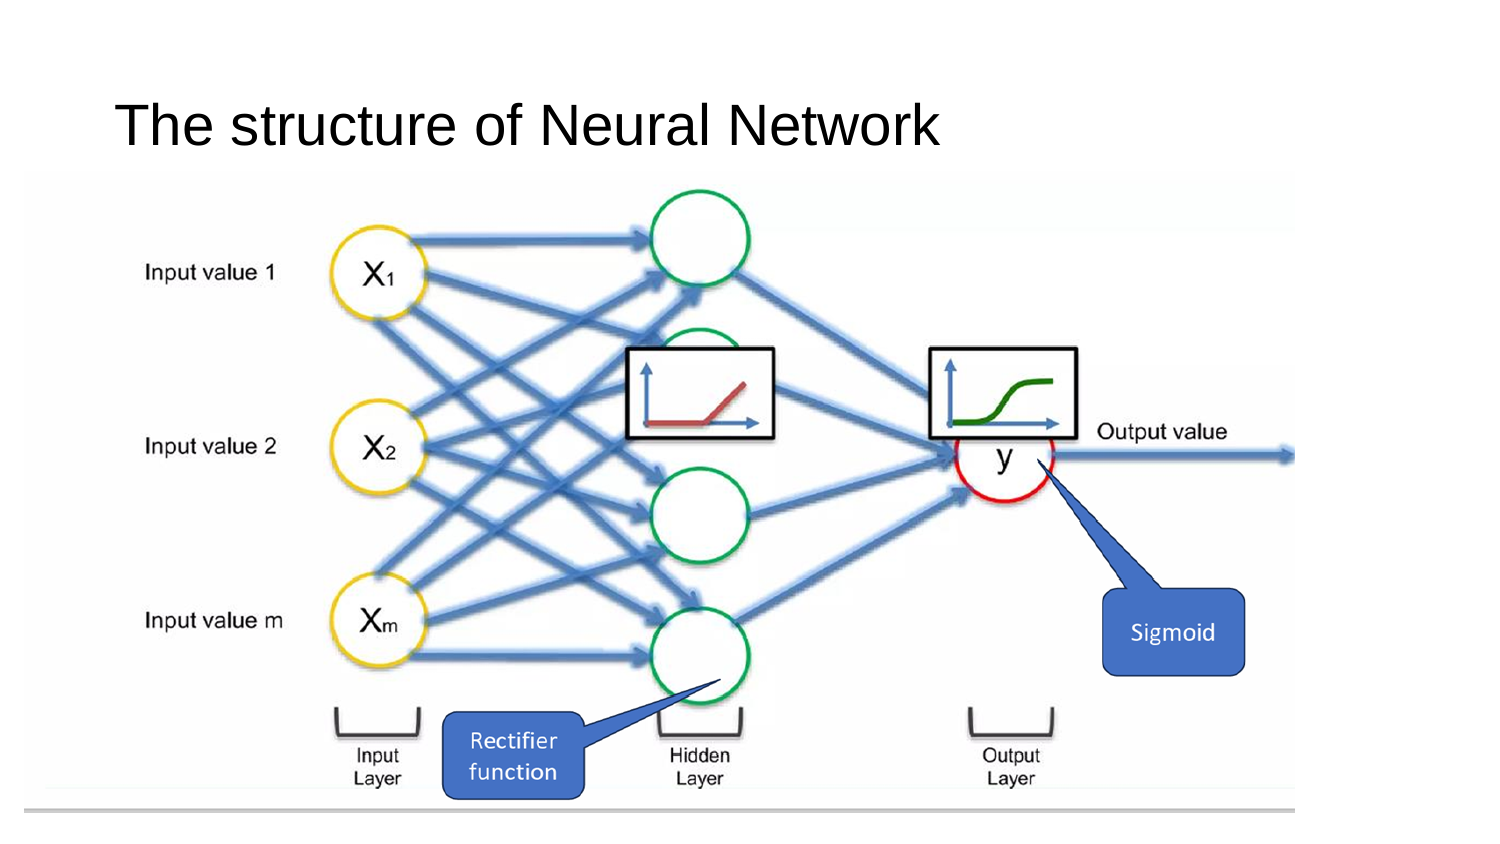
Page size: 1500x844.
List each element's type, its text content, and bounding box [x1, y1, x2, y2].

picture [24, 171, 1295, 814]
title The structure of Neural Network [103, 44, 1397, 208]
